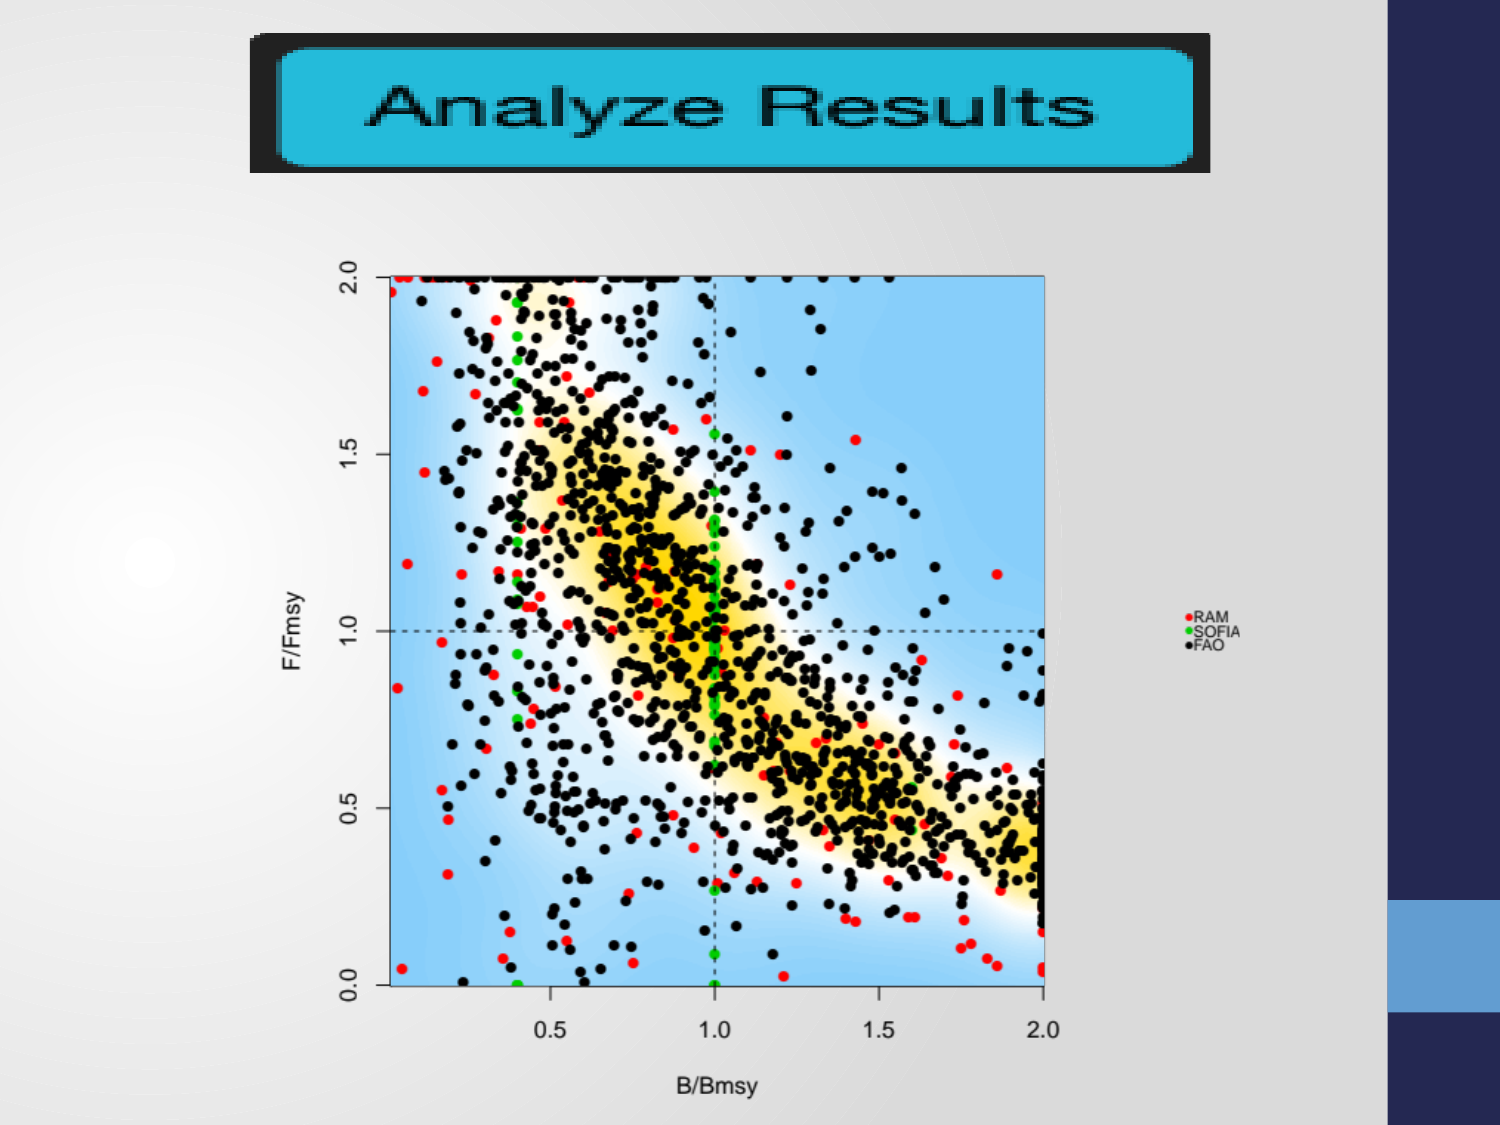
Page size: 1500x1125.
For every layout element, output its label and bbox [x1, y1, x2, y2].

picture [249, 32, 1241, 1125]
